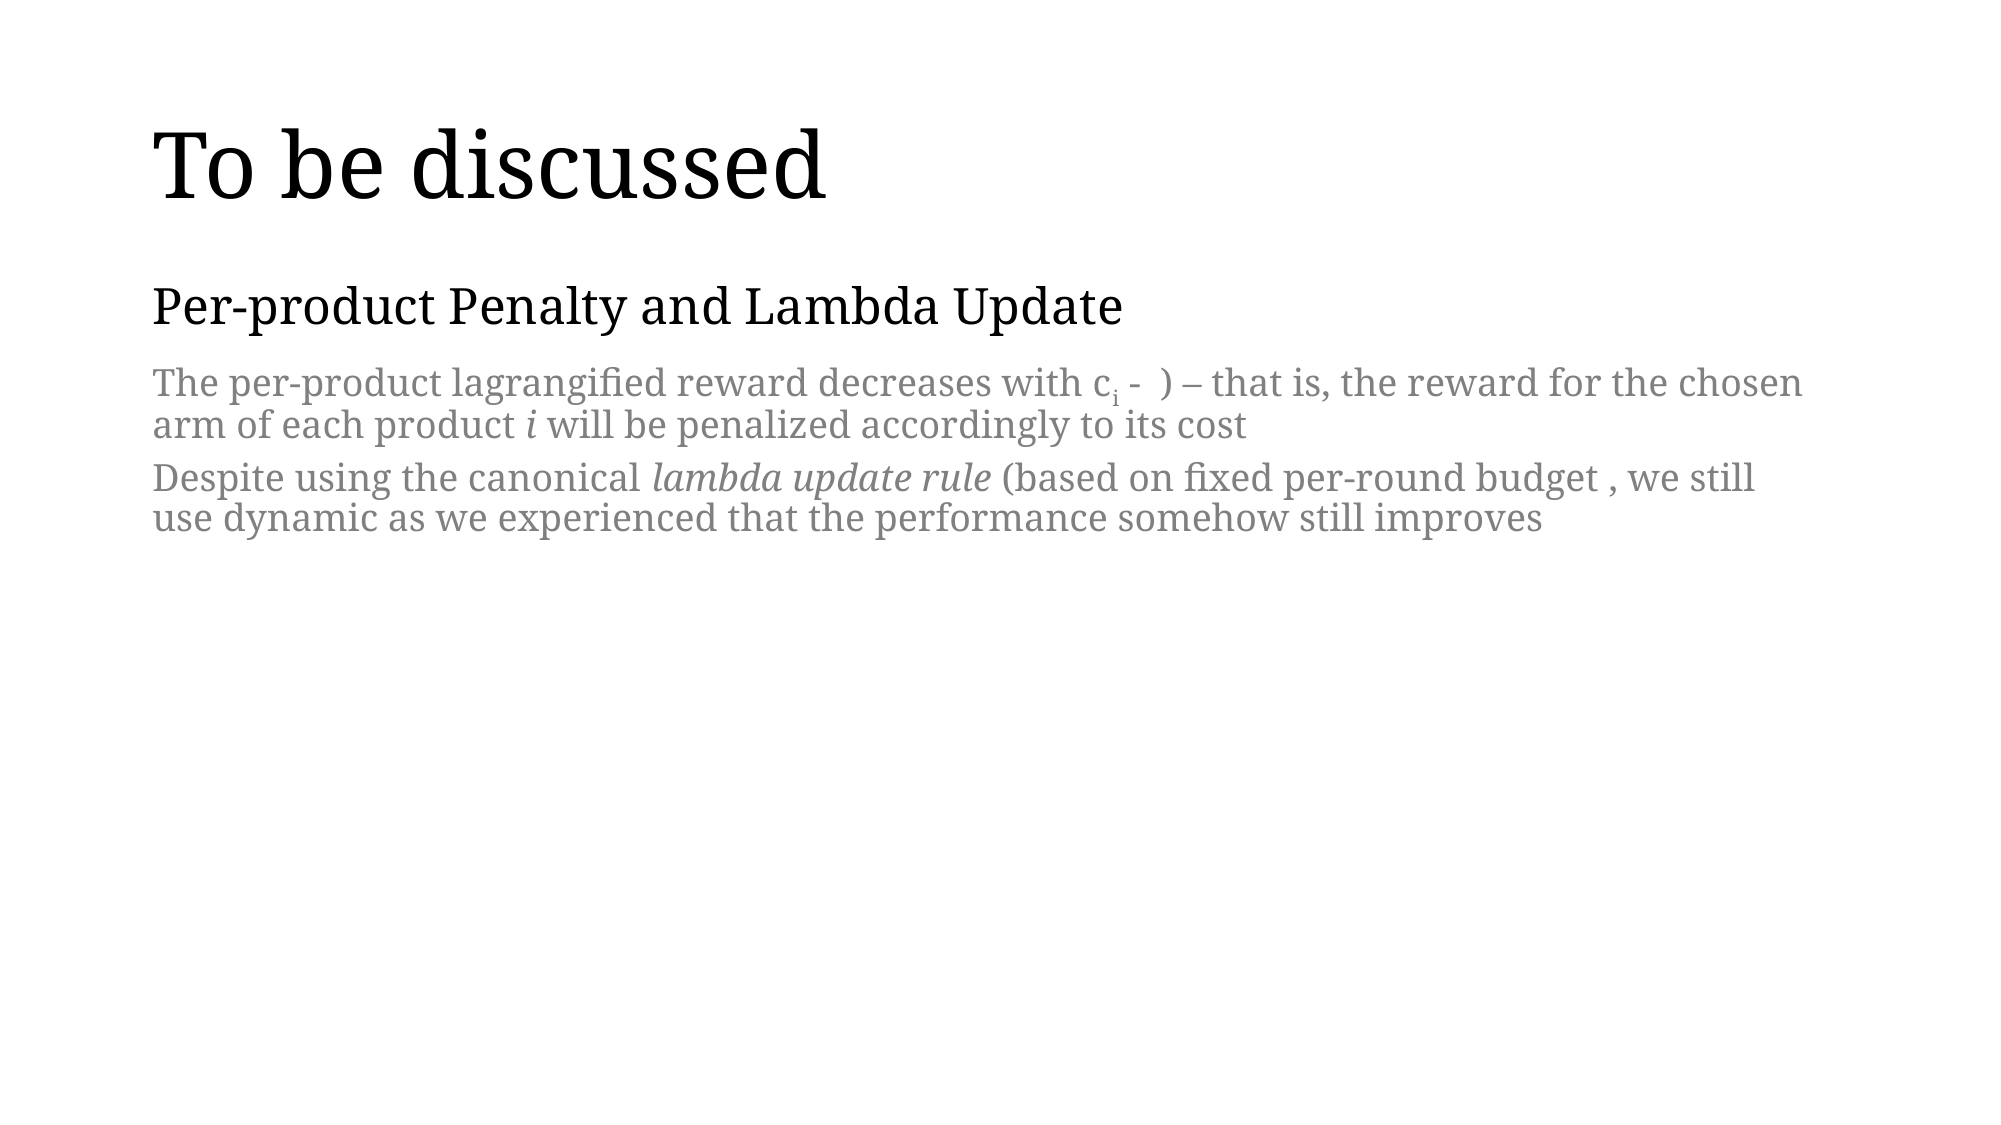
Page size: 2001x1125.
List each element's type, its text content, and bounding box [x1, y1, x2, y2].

title To be discussed [137, 59, 1863, 278]
